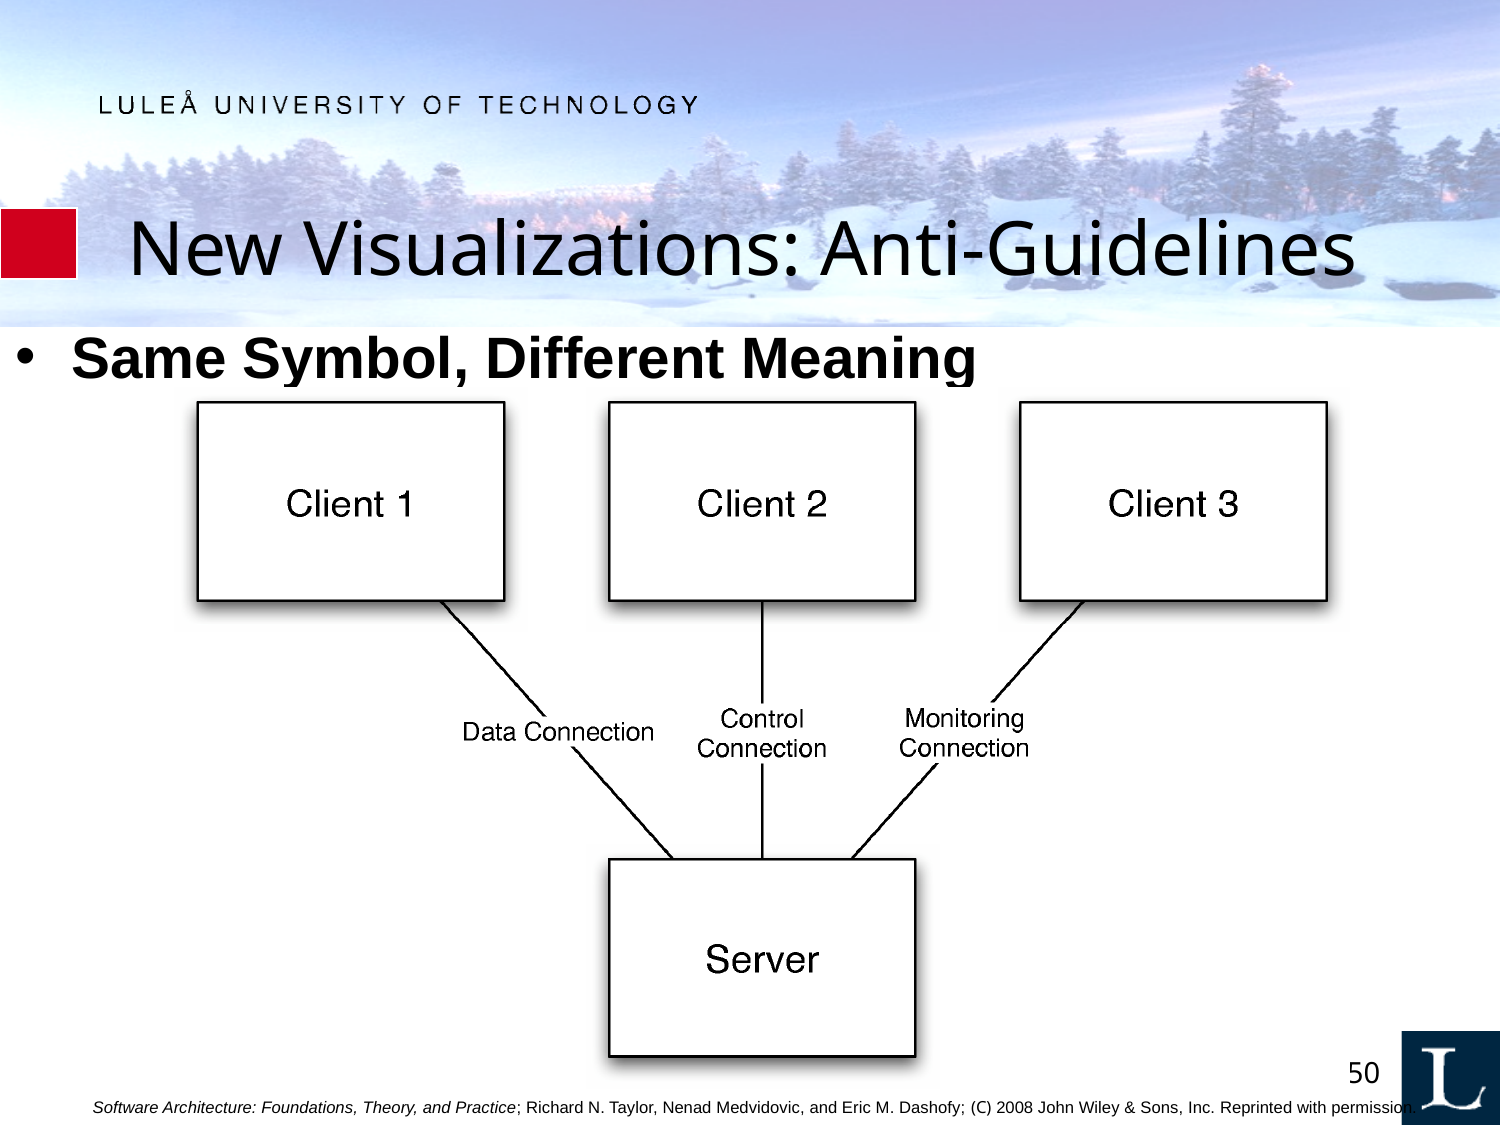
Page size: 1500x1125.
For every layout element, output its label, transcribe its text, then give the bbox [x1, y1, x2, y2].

slide_number 50 [1354, 1046, 1396, 1087]
title New Visualizations: Anti-Guidelines [111, 160, 1412, 330]
list Same Symbol, Different Meaning [0, 312, 1350, 396]
text_box Software Architecture: Foundations, Theory, and Practice; Richard N. Taylor, Nenad Medvidovic, and Eric M. Dashofy; (C) 2008 John Wiley & Sons, Inc. Reprinted with permission. [77, 1087, 1438, 1125]
picture [1399, 1031, 1500, 1125]
picture [100, 90, 697, 114]
picture [174, 387, 1351, 1089]
